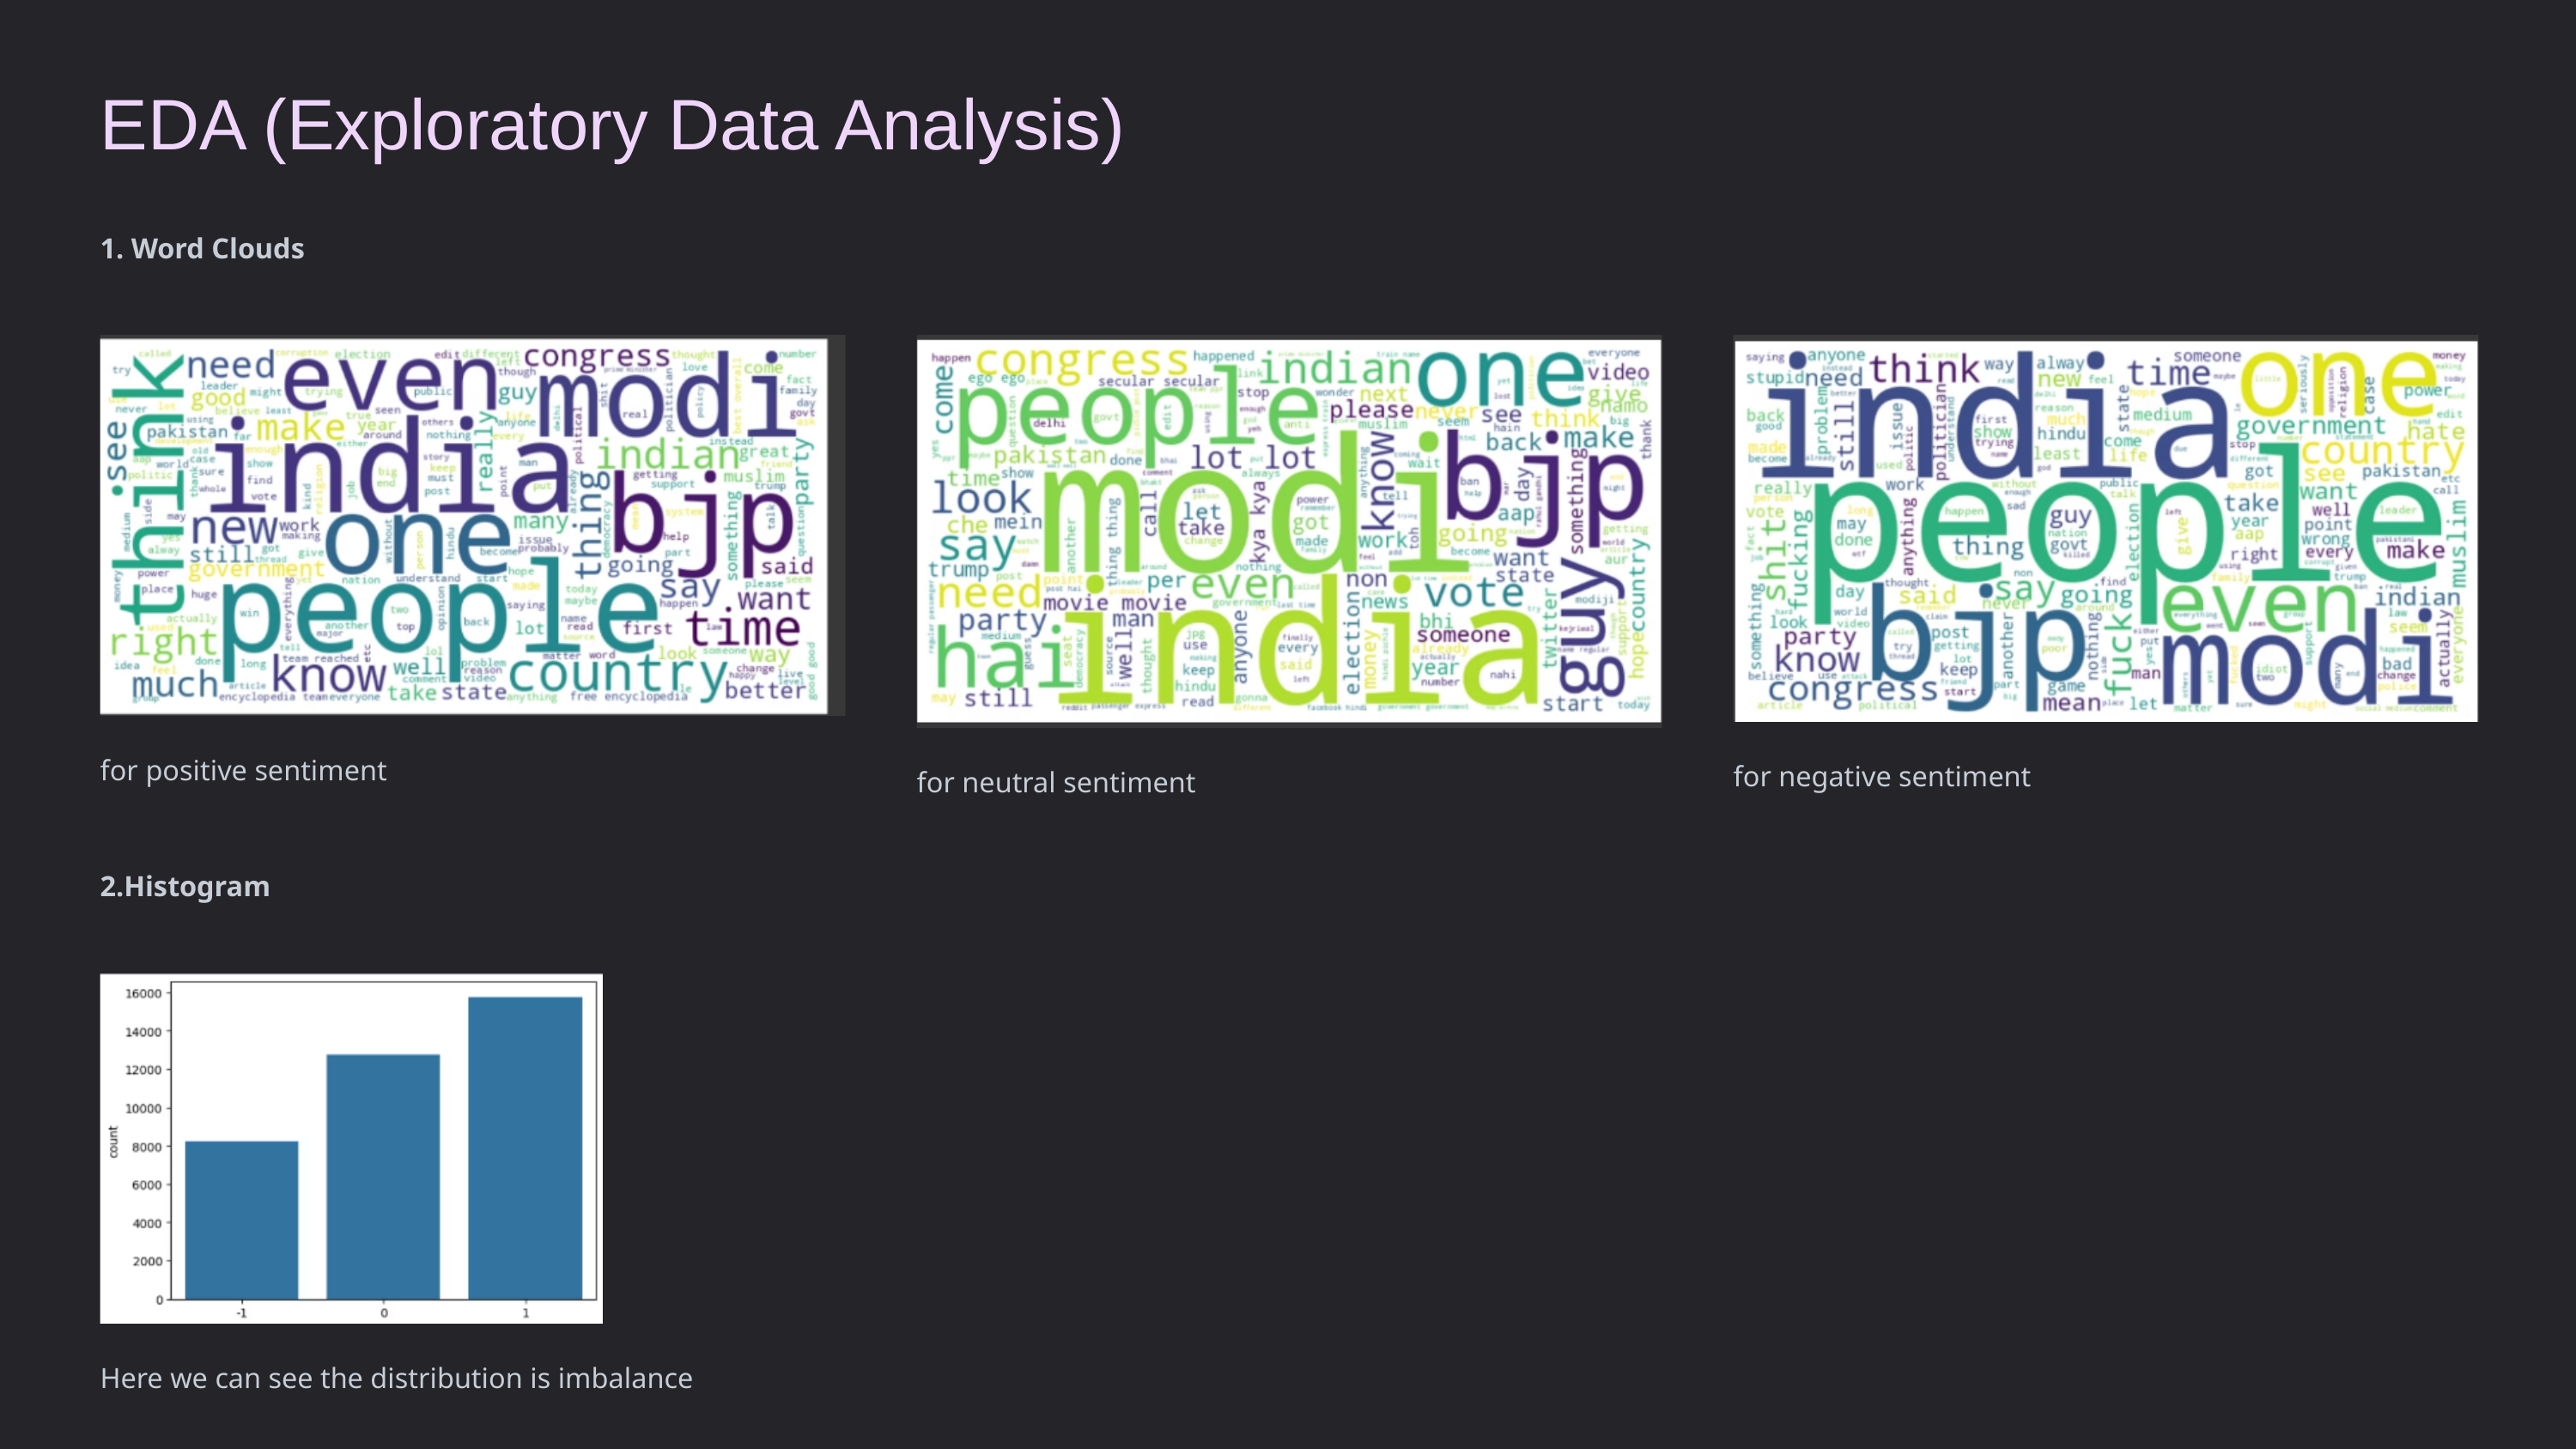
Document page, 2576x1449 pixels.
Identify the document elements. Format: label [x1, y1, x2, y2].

text_box [0, 0, 2576, 1449]
text_box [1733, 753, 2479, 800]
text_box [100, 864, 2476, 910]
text_box [916, 760, 1662, 807]
text_box [100, 1355, 846, 1402]
text_box [100, 748, 846, 794]
text_box [100, 225, 2476, 272]
text_box [100, 78, 1169, 169]
